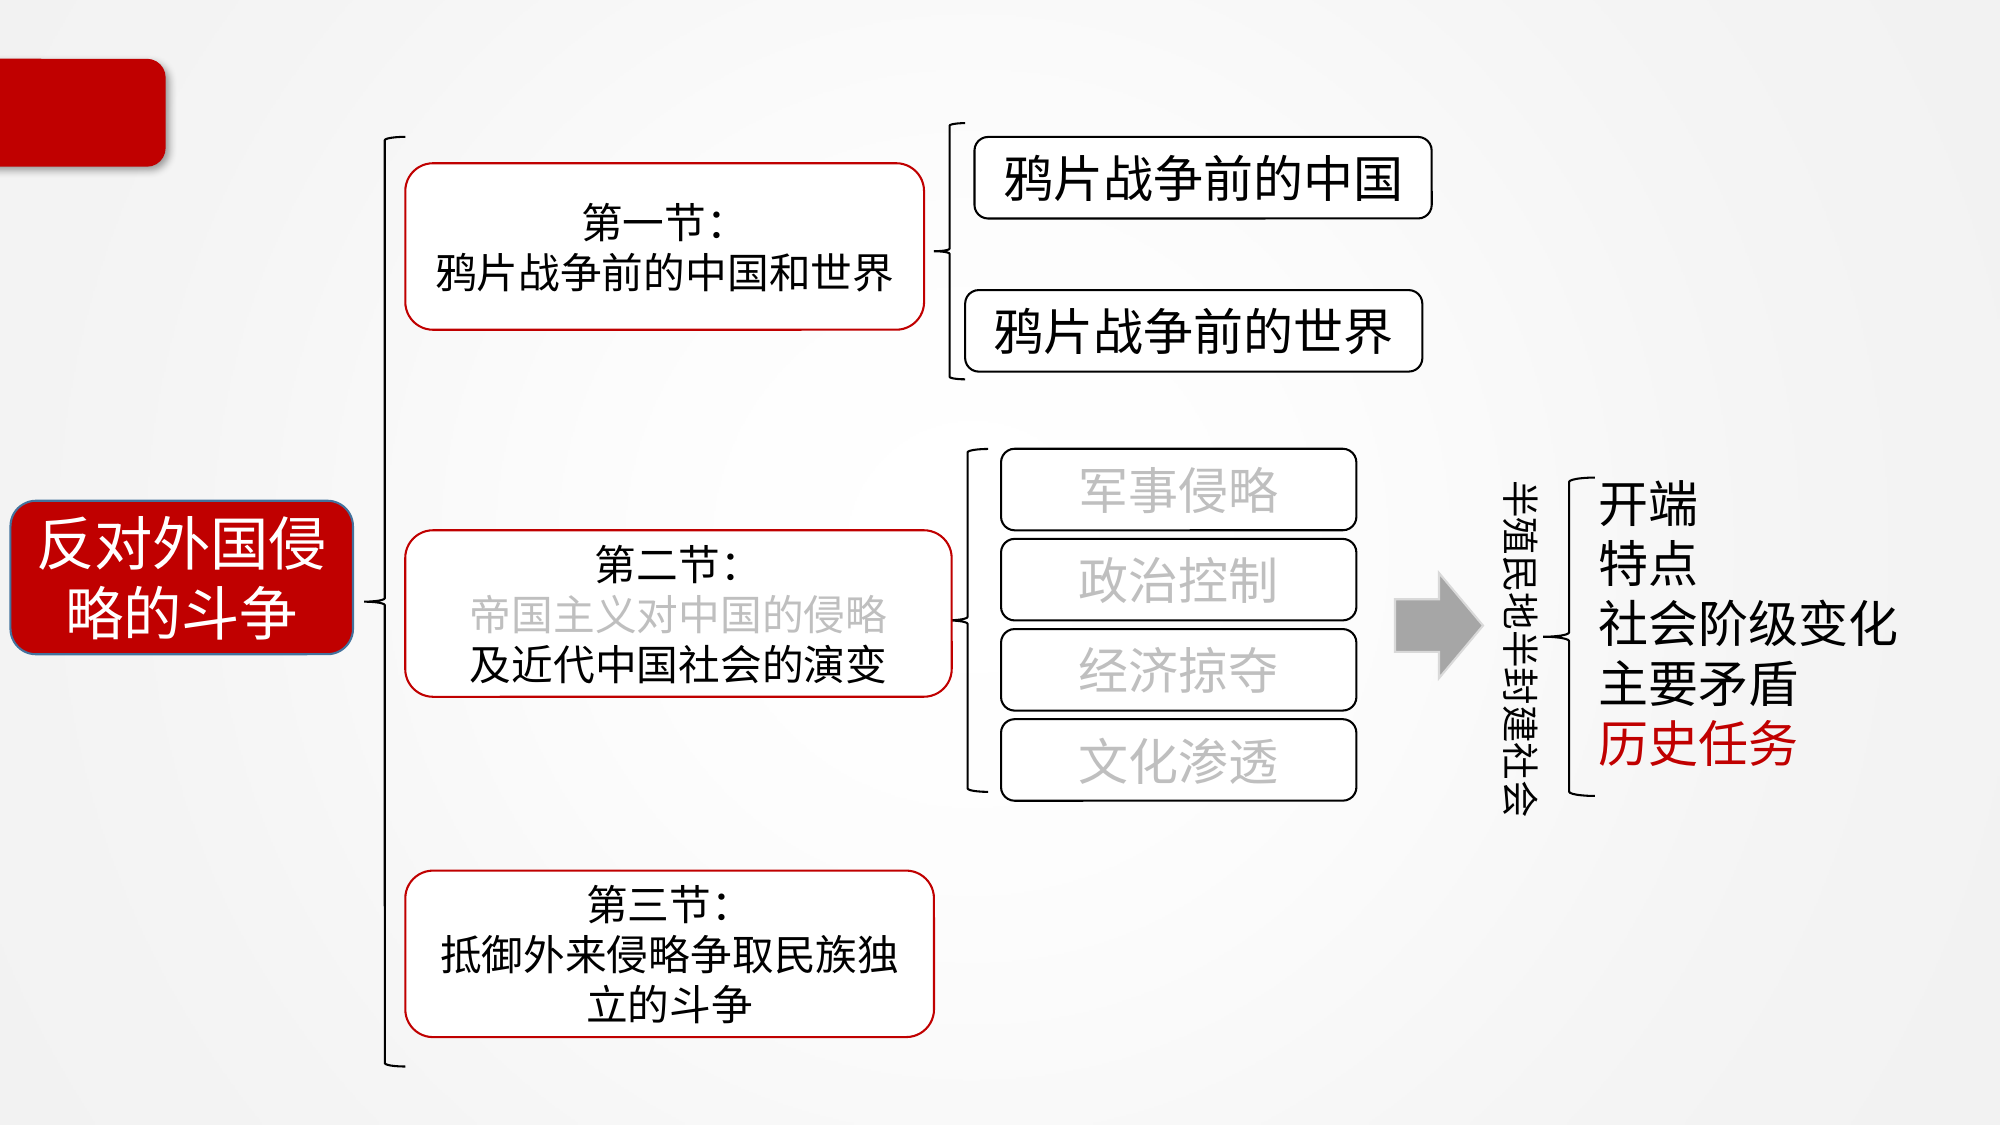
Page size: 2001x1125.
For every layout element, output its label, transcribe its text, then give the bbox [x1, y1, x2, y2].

text_box [1543, 477, 1595, 797]
text_box 政治控制 [1000, 537, 1358, 622]
text_box 经济掠夺 [1000, 628, 1358, 712]
text_box 鸦片战争前的中国 [973, 135, 1433, 220]
text_box [364, 135, 406, 1068]
picture [0, 0, 2000, 1125]
text_box 第一节： 鸦片战争前的中国和世界 [404, 162, 926, 331]
text_box [1393, 570, 1485, 682]
text_box 反对外国侵略的斗争 [9, 499, 355, 656]
text_box 鸦片战争前的世界 [964, 289, 1424, 373]
text_box 第三节： 抵御外来侵略争取民族独立的斗争 [404, 869, 936, 1039]
text_box 第二节： 帝国主义对中国的侵略 及近代中国社会的演变 [404, 529, 953, 698]
text_box 文化渗透 [1000, 718, 1358, 802]
text_box [953, 447, 989, 793]
text_box [933, 122, 966, 381]
text_box 军事侵略 [1000, 447, 1358, 532]
text_box 半殖民地半封建社会 [1475, 465, 1552, 871]
text_box 开端 特点 社会阶级变化 主要矛盾 历史任务 [1583, 465, 1977, 781]
